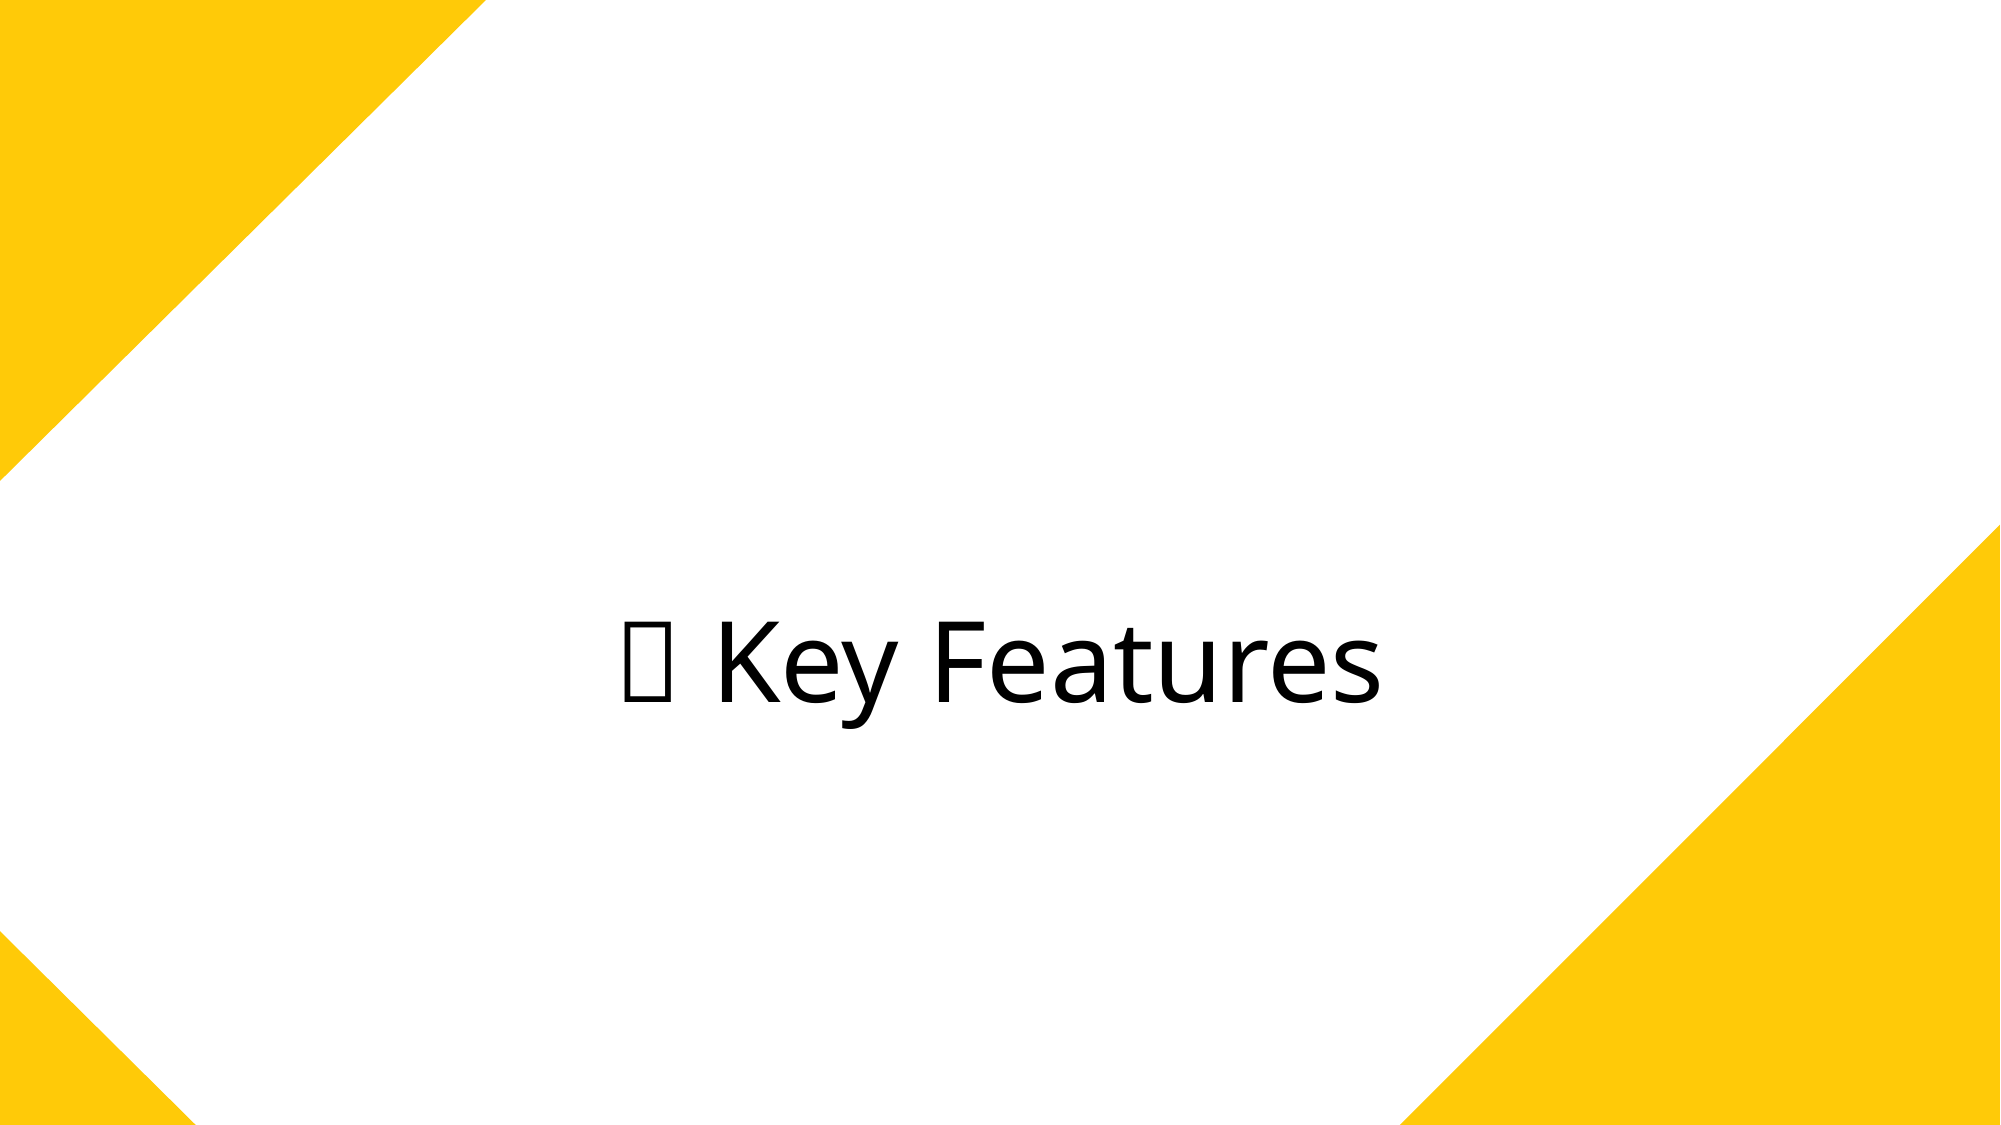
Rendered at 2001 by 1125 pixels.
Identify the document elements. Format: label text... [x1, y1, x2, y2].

title 🎯 Key Features [434, 87, 1566, 725]
